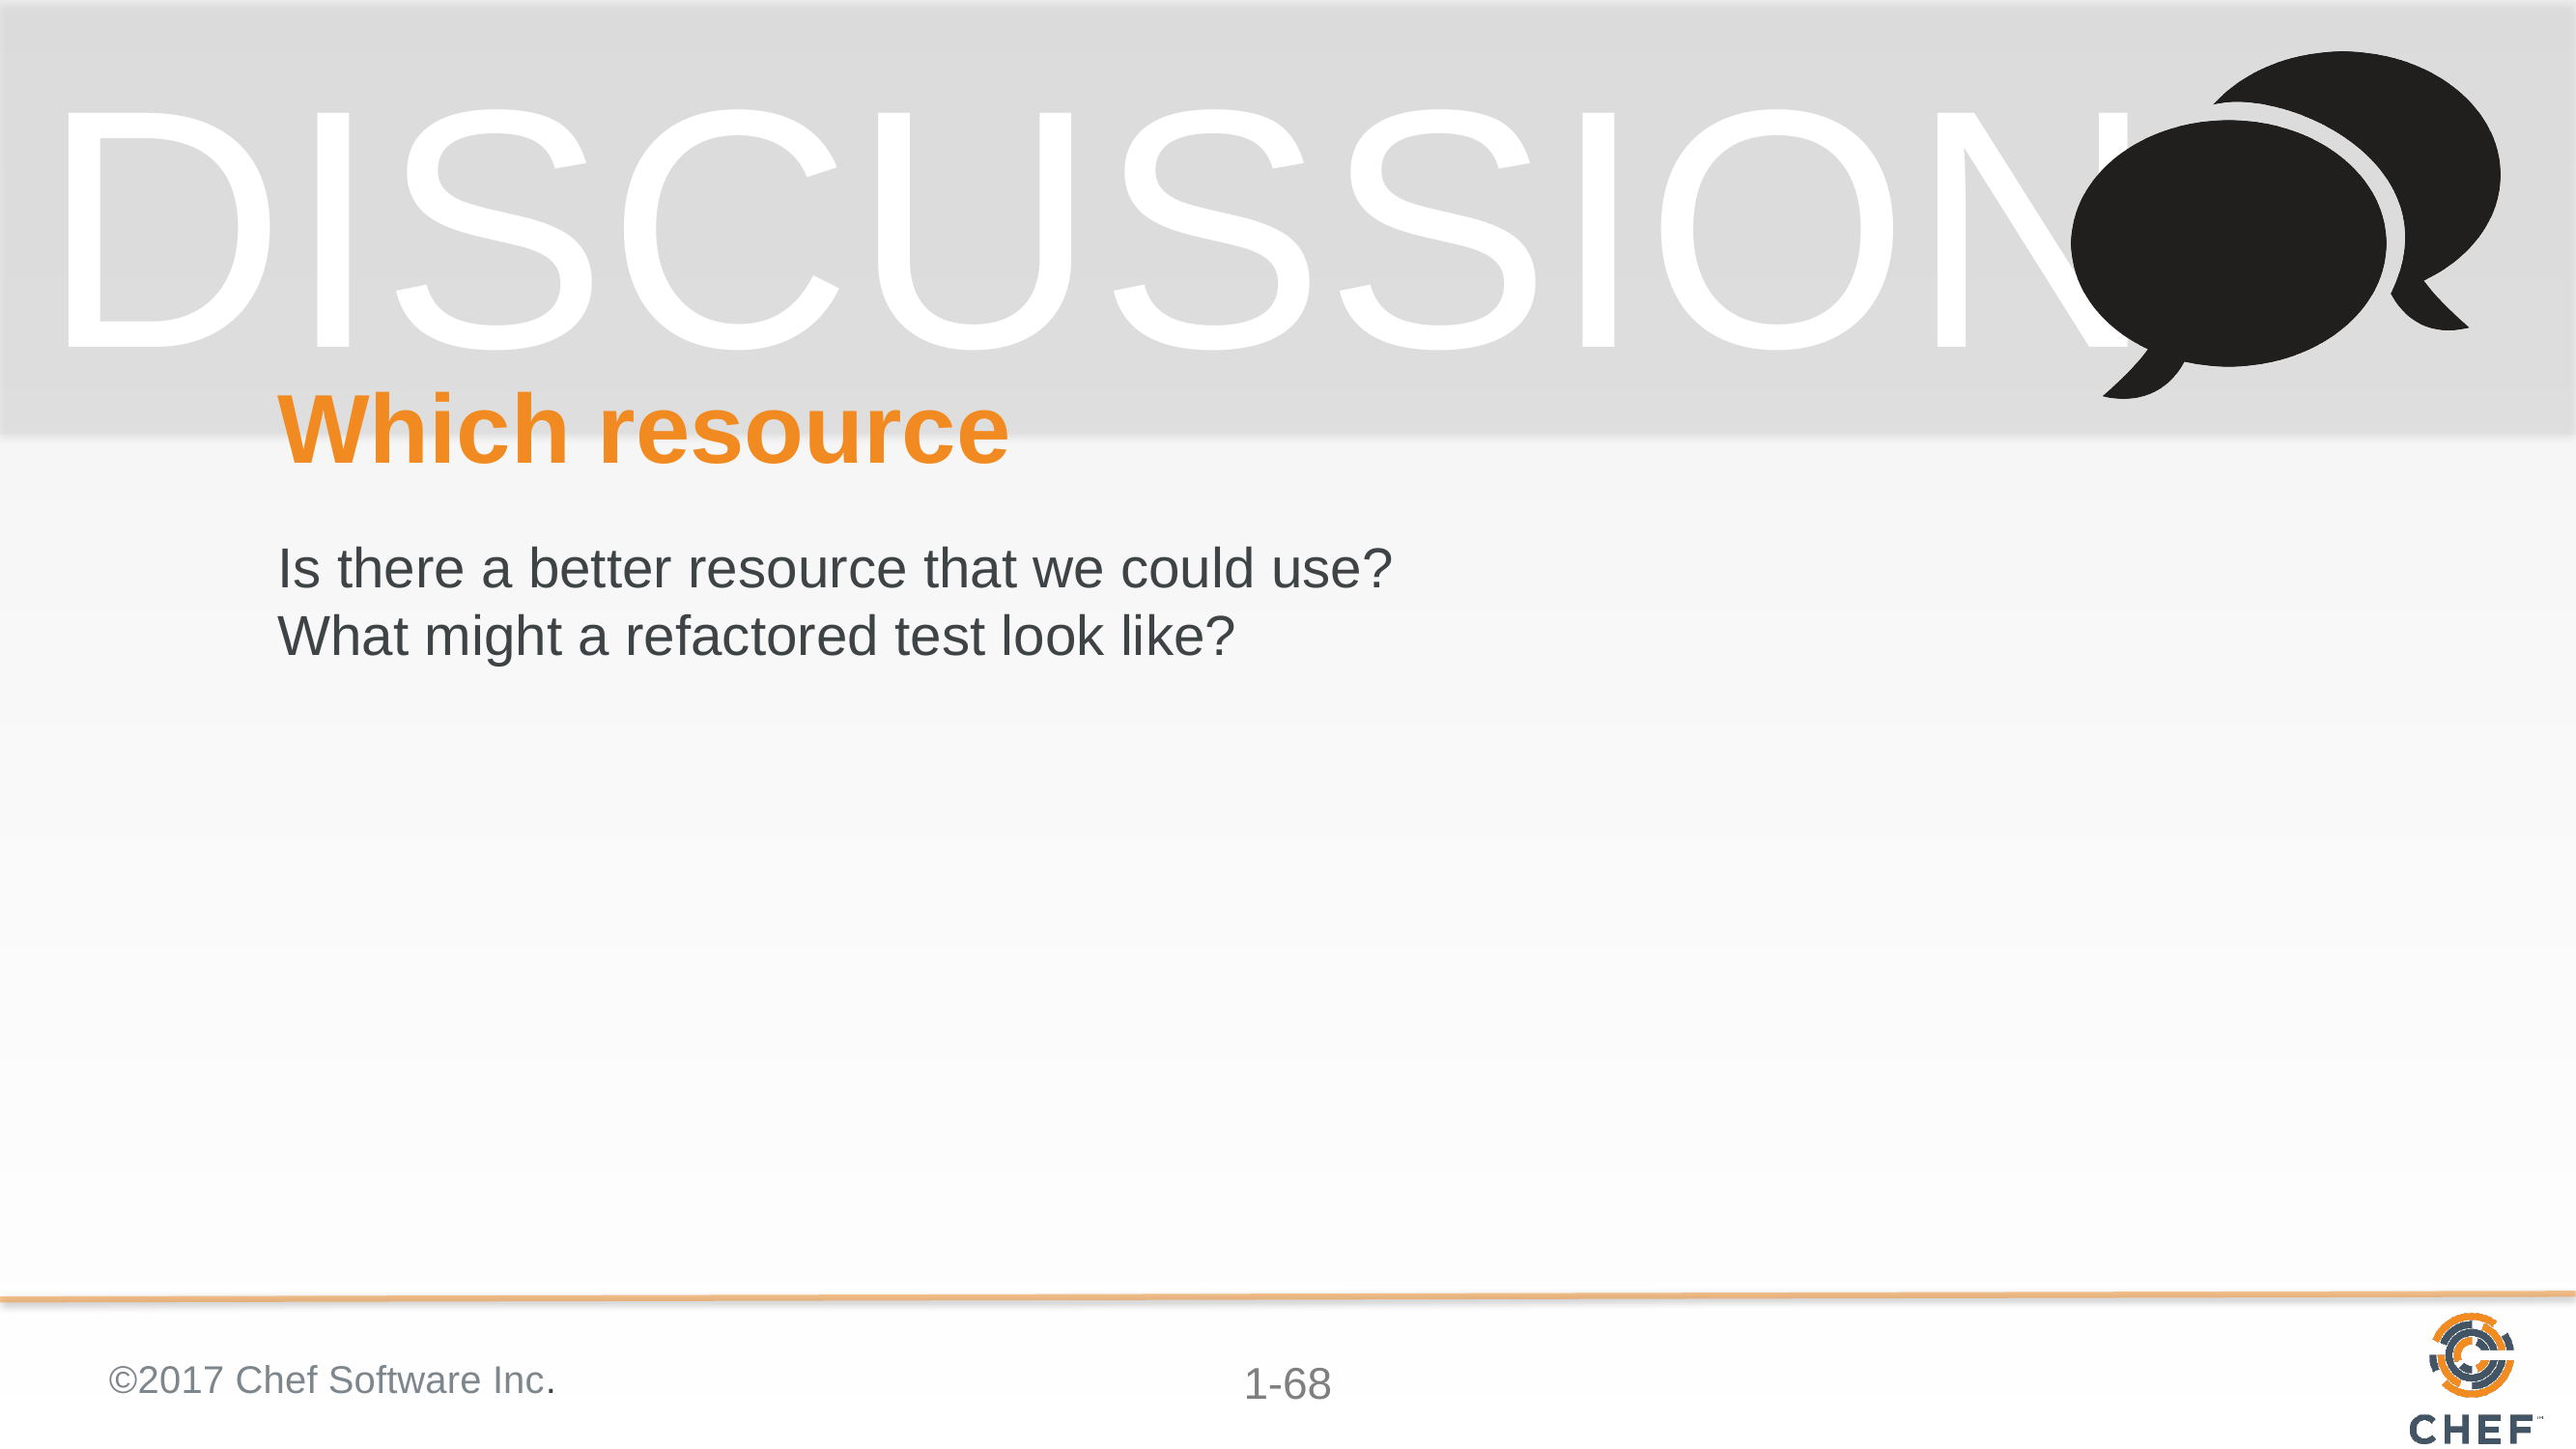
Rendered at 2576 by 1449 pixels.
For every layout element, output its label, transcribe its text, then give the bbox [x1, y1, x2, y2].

picture [2399, 1297, 2551, 1449]
title Which resource [263, 363, 2218, 499]
picture [2071, 51, 2517, 399]
subtitle Is there a better resource that we could use? What might a refactored test look like? [263, 516, 2218, 921]
